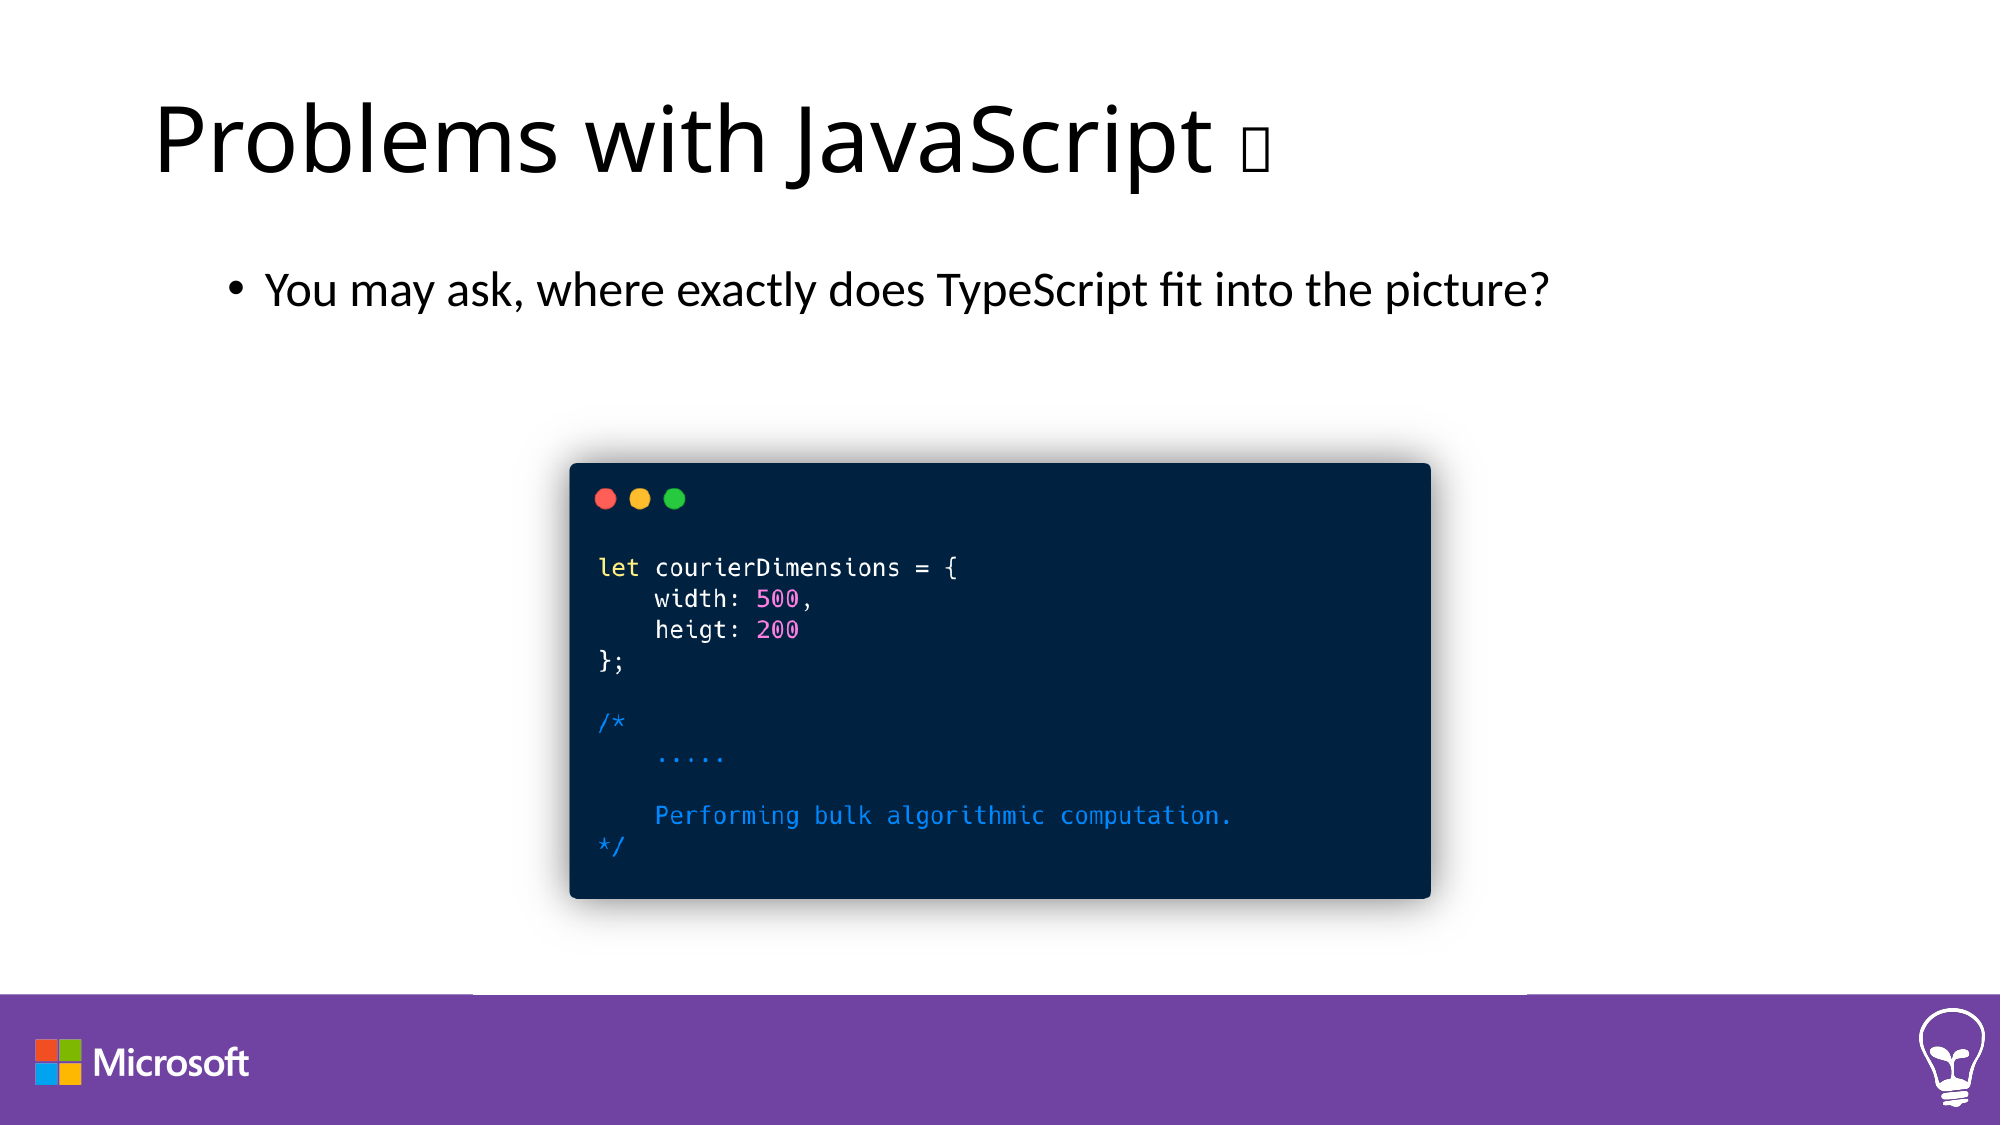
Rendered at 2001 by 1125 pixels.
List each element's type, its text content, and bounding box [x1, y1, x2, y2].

picture [6, 1012, 278, 1112]
picture [1919, 1008, 1985, 1107]
picture [473, 366, 1527, 995]
title Problems with JavaScript 👿 [137, 59, 1863, 225]
list You may ask, where exactly does TypeScript fit into the picture? [137, 255, 1863, 333]
